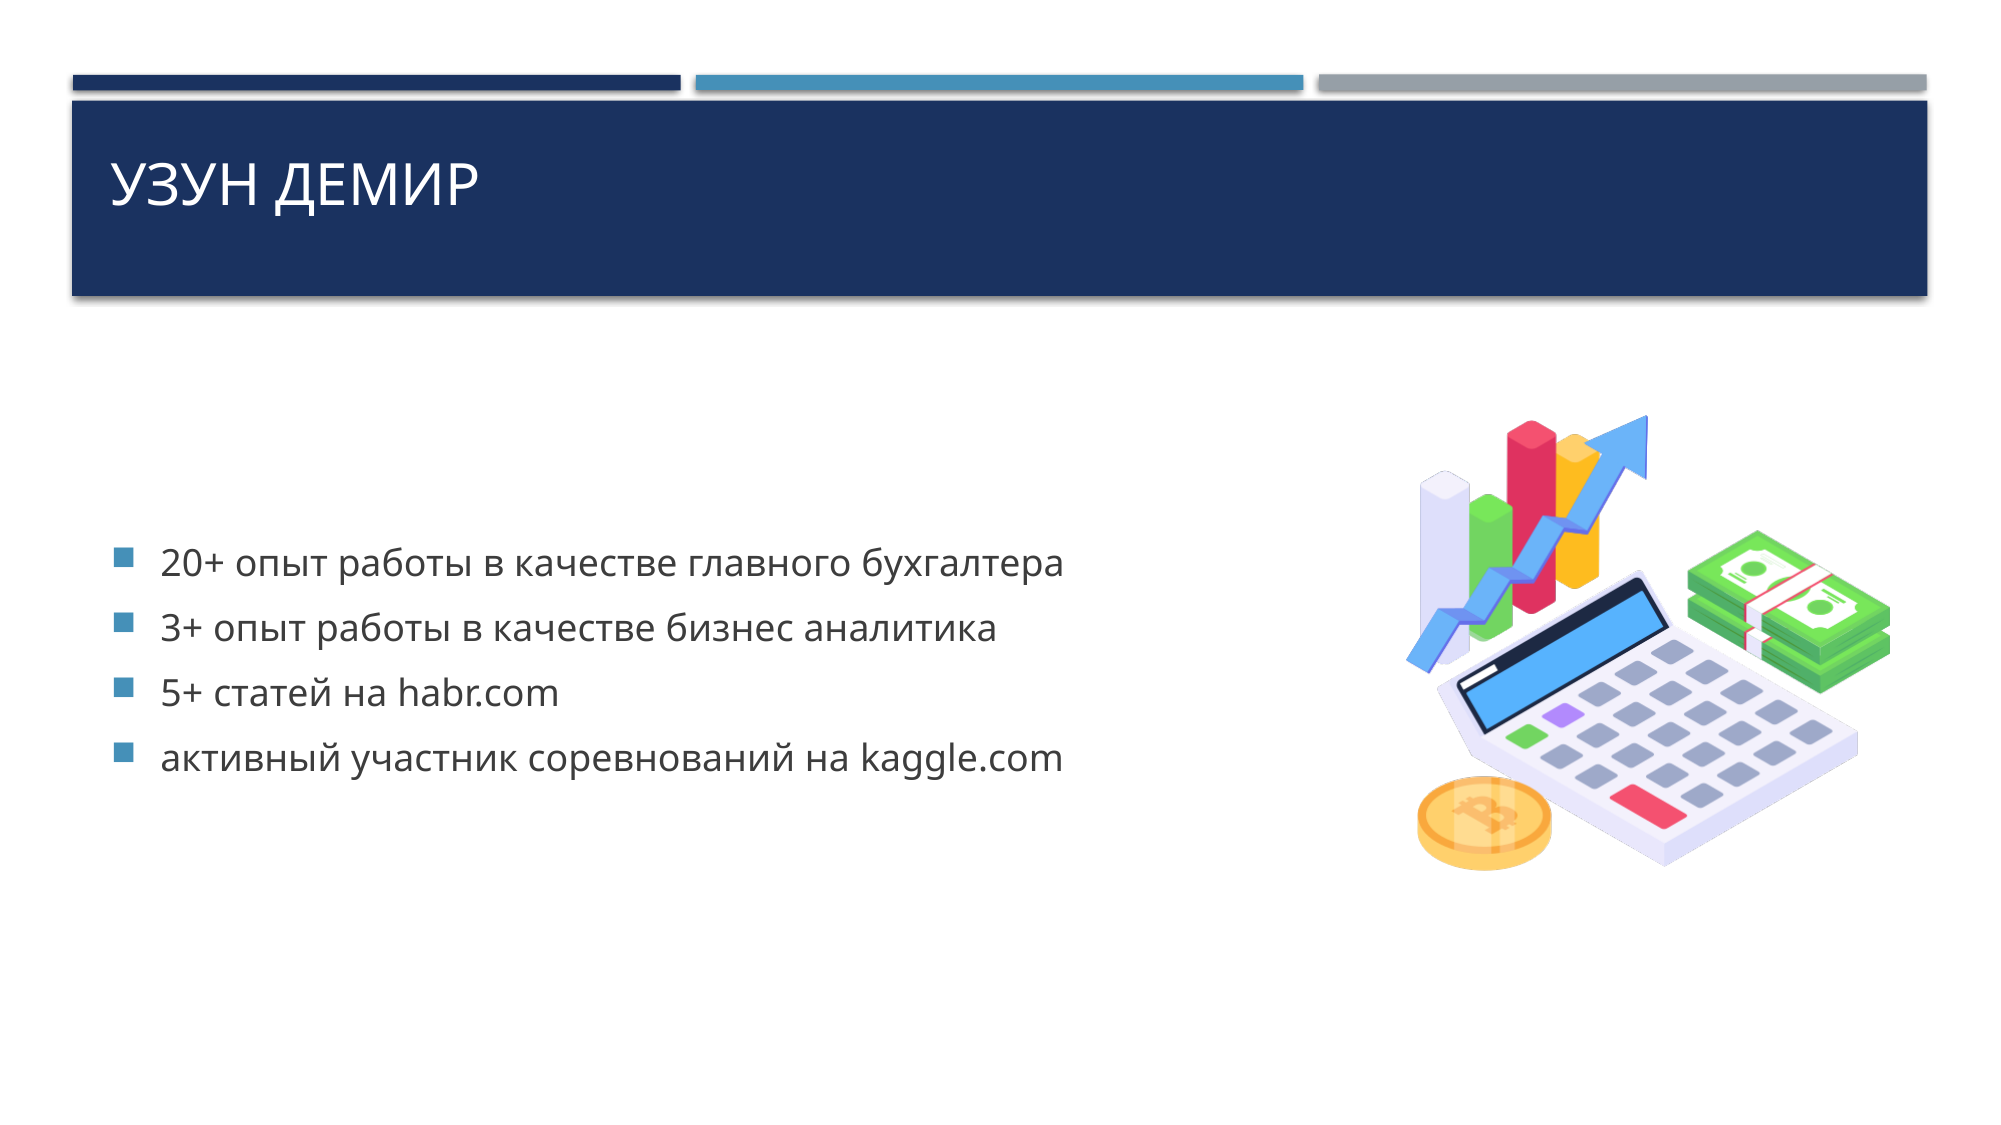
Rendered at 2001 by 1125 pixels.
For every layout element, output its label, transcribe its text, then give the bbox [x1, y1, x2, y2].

list 20+ опыт работы в качестве главного бухгалтера 3+ опыт работы в качестве бизнес аналитика 5+ статей на habr.com активный участник соревнований на kaggle.com [95, 357, 1905, 962]
title Узун демир [95, 58, 1905, 225]
picture [1390, 386, 1906, 901]
